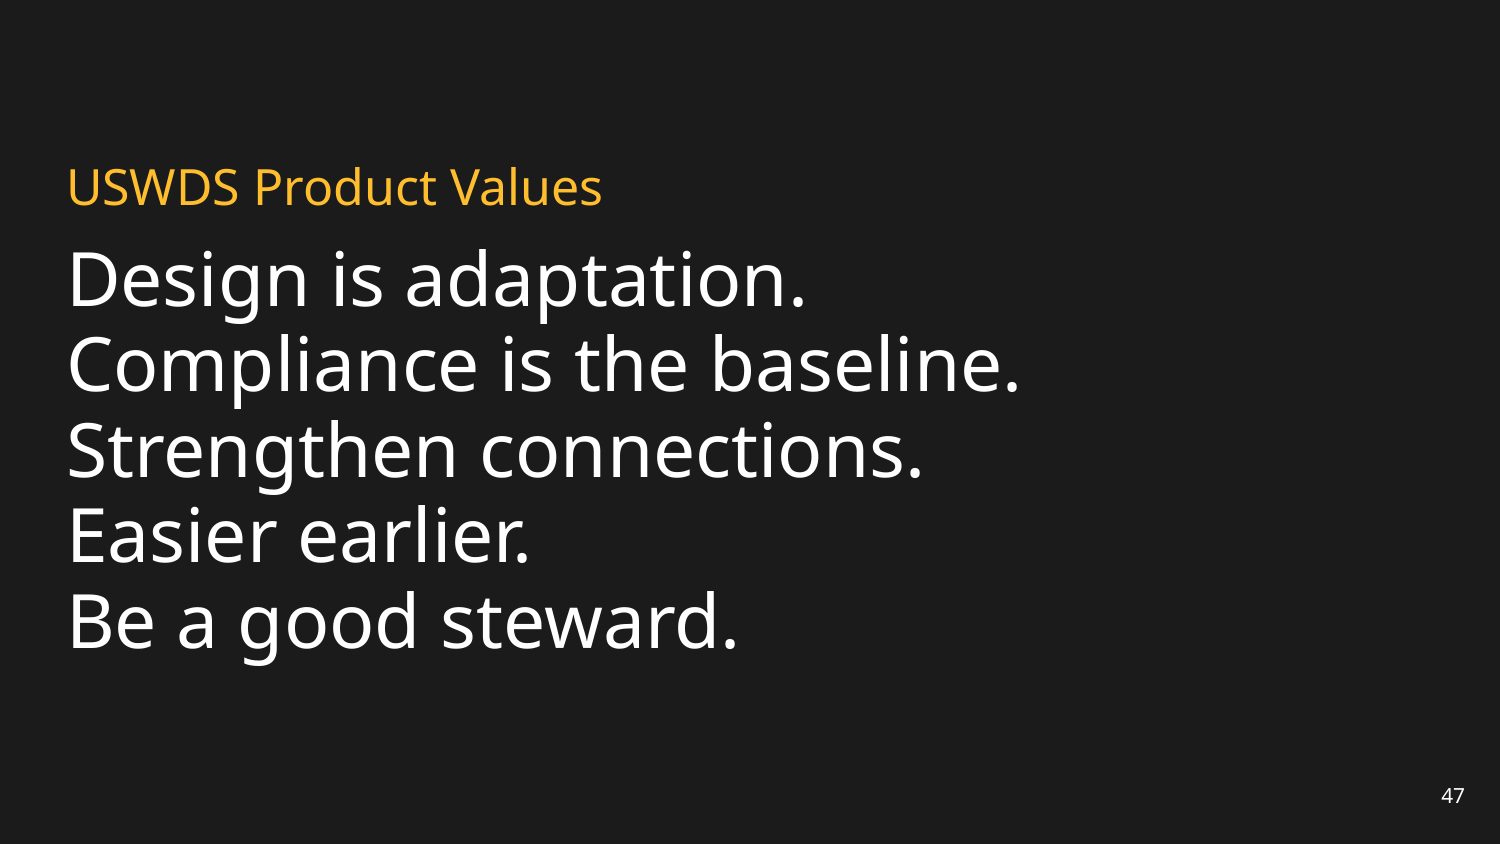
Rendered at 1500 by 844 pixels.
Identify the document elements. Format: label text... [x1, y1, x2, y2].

title USWDS Product Values Design is adaptation. Compliance is the baseline. Strengthen connections. Easier earlier. Be a good steward. [51, 72, 1449, 753]
slide_number 47 [1389, 764, 1480, 830]
